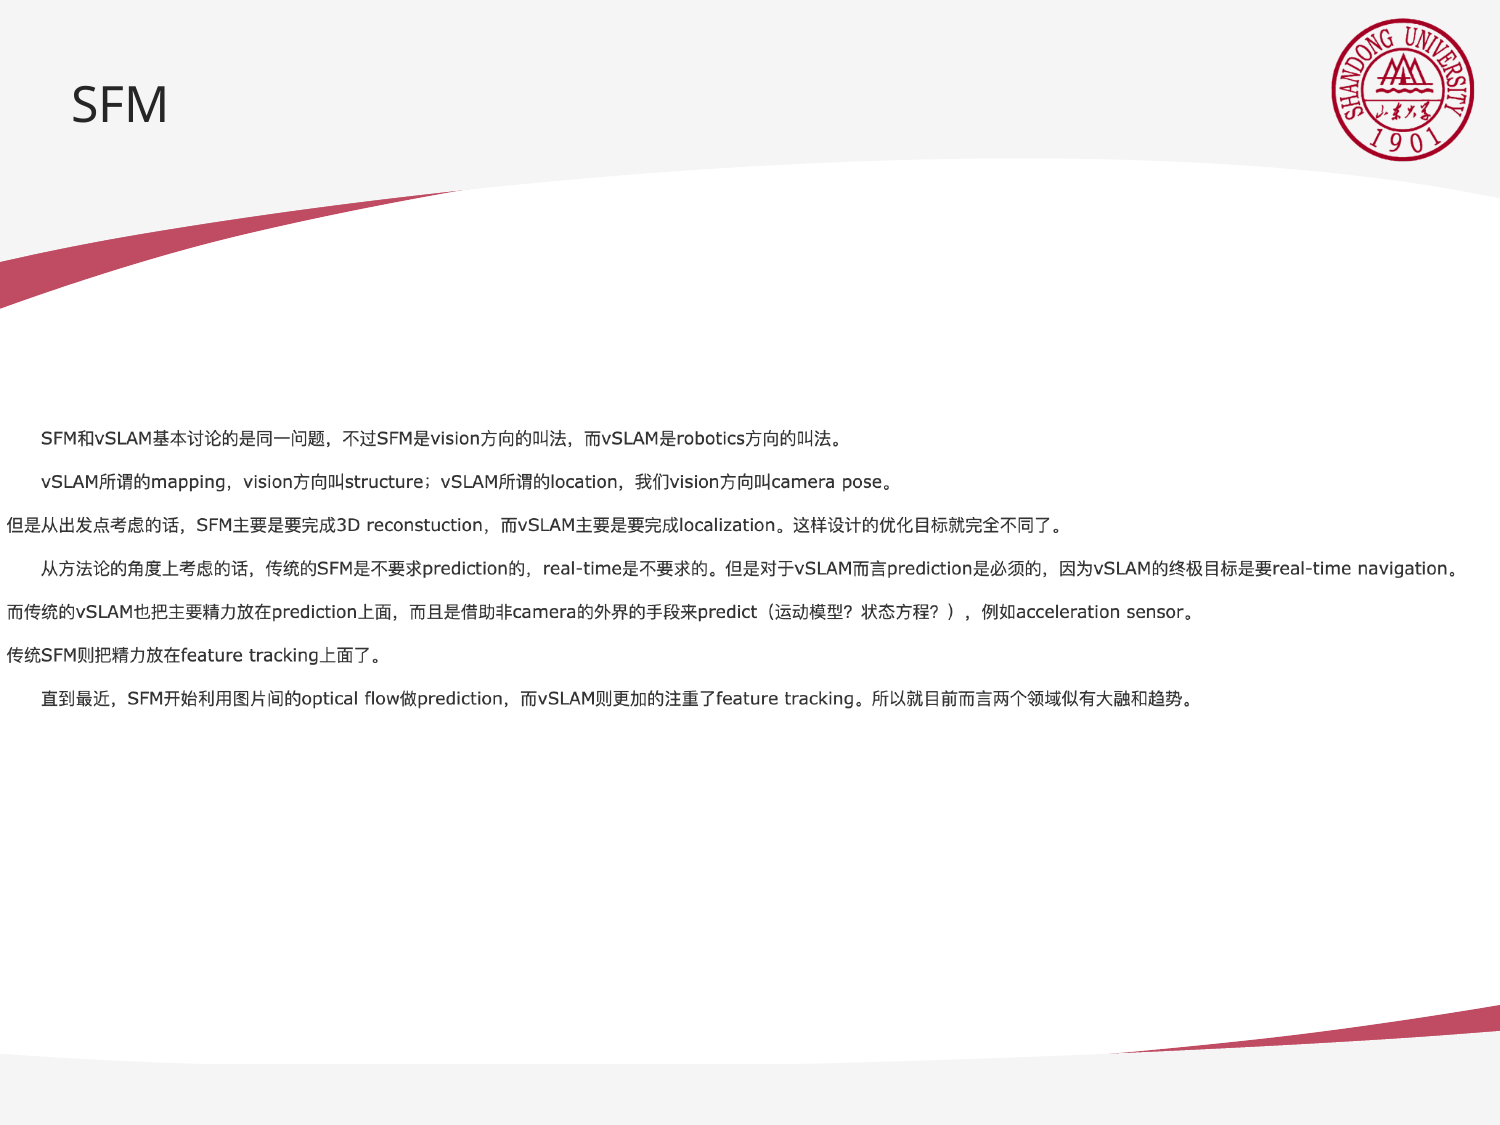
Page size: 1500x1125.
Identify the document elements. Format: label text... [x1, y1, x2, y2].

title SFM [59, 60, 1410, 149]
picture [1329, 16, 1475, 162]
picture [0, 407, 1500, 718]
